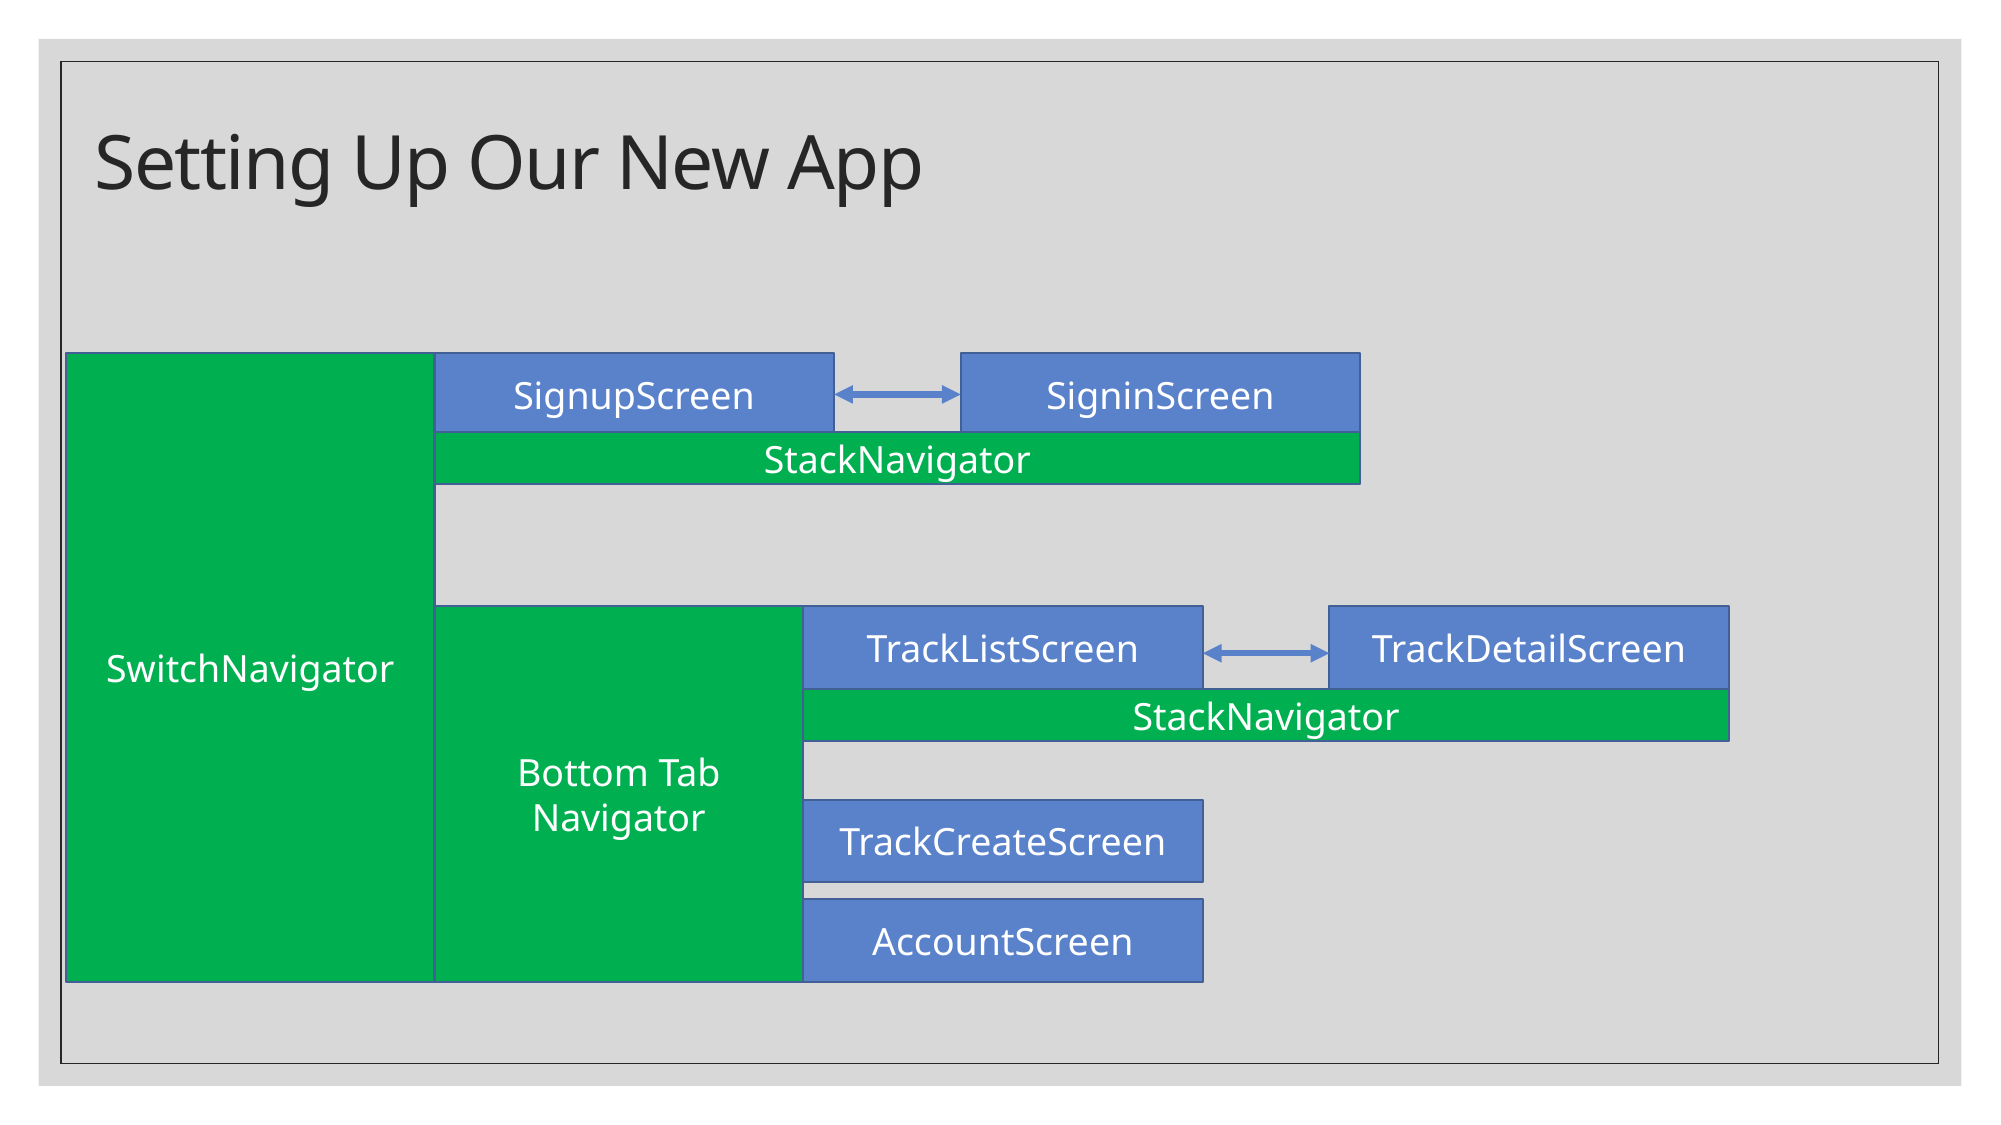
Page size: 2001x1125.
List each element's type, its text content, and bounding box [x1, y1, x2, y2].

title Setting Up Our New App [79, 52, 1730, 278]
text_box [65, 353, 1730, 982]
